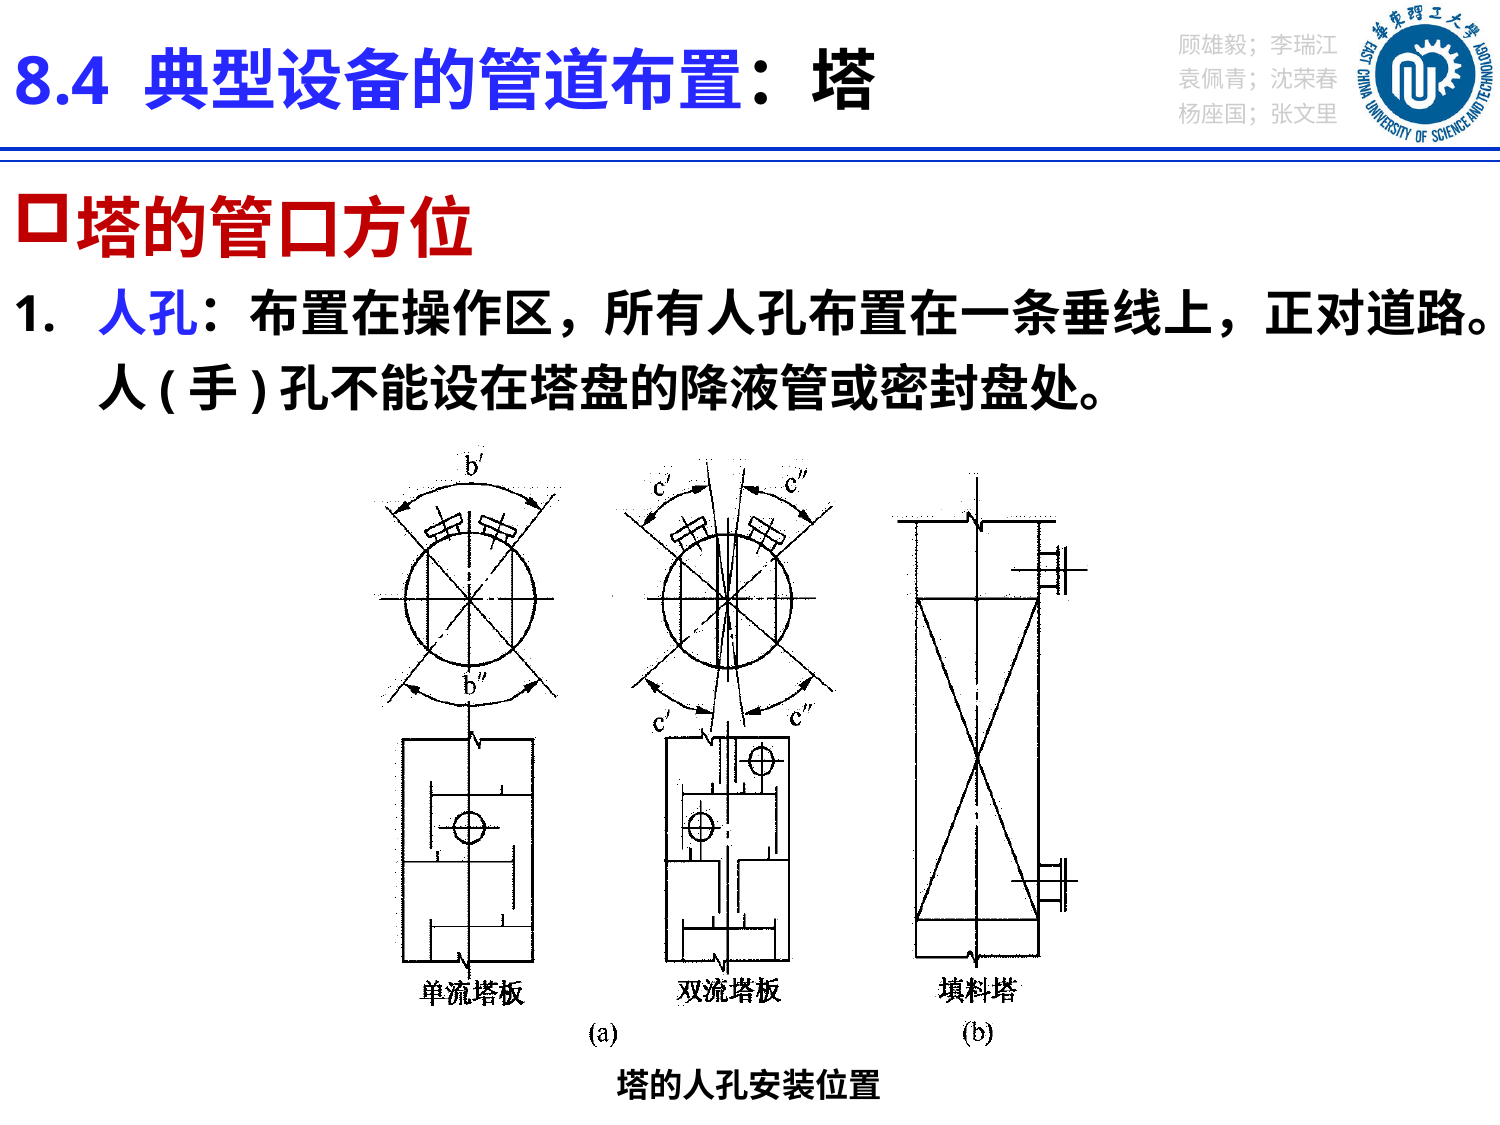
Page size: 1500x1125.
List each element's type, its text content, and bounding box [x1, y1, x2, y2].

picture [1353, 126, 1495, 145]
text_box 塔的管口方位 人孔：布置在操作区，所有人孔布置在一条垂线上，正对道路。人(手)孔不能设在塔盘的降液管或密封盘处。 [0, 158, 1483, 424]
picture [359, 436, 1131, 1048]
picture [1353, 3, 1495, 30]
text_box 塔的人孔安装位置 [0, 1046, 1500, 1112]
text_box 8.4 典型设备的管道布置：塔 [0, 30, 1500, 126]
